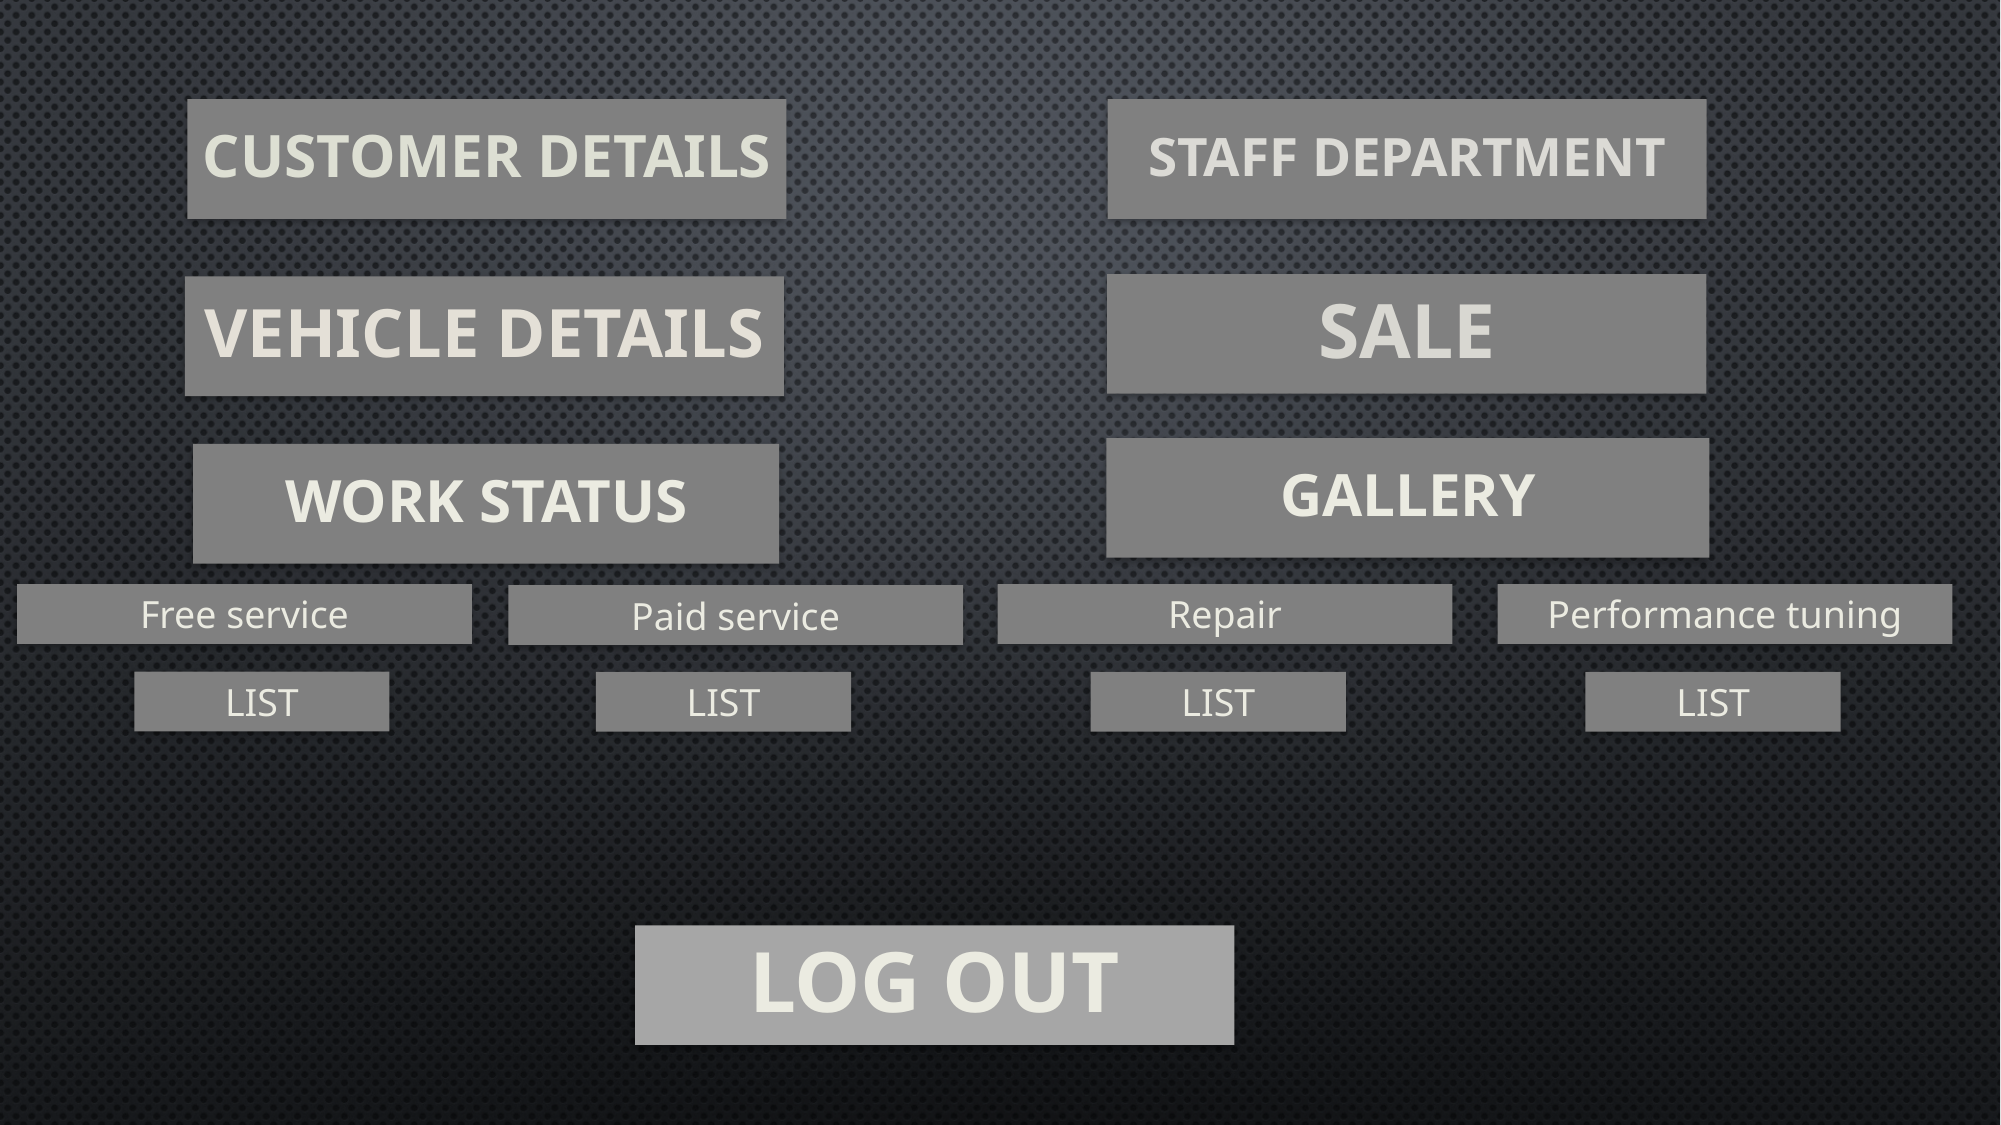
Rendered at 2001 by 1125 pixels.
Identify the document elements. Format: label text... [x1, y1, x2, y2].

text_box Staff department [1107, 99, 1707, 219]
text_box LIST [1090, 671, 1346, 732]
text_box Performance tuning [1497, 584, 1953, 644]
text_box Paid service [508, 585, 964, 645]
text_box Sale [1107, 274, 1707, 394]
text_box Work status [193, 443, 780, 564]
text_box LIST [595, 671, 852, 732]
text_box Free service [17, 584, 472, 644]
text_box customer DETAILS [187, 99, 787, 219]
text_box LIST [1585, 671, 1841, 732]
text_box LIST [134, 671, 390, 732]
text_box LOG OUT [635, 925, 1235, 1045]
text_box Repair [997, 584, 1453, 644]
text_box gallery [1106, 438, 1710, 558]
text_box VEHICLE DETAILS [184, 276, 784, 397]
